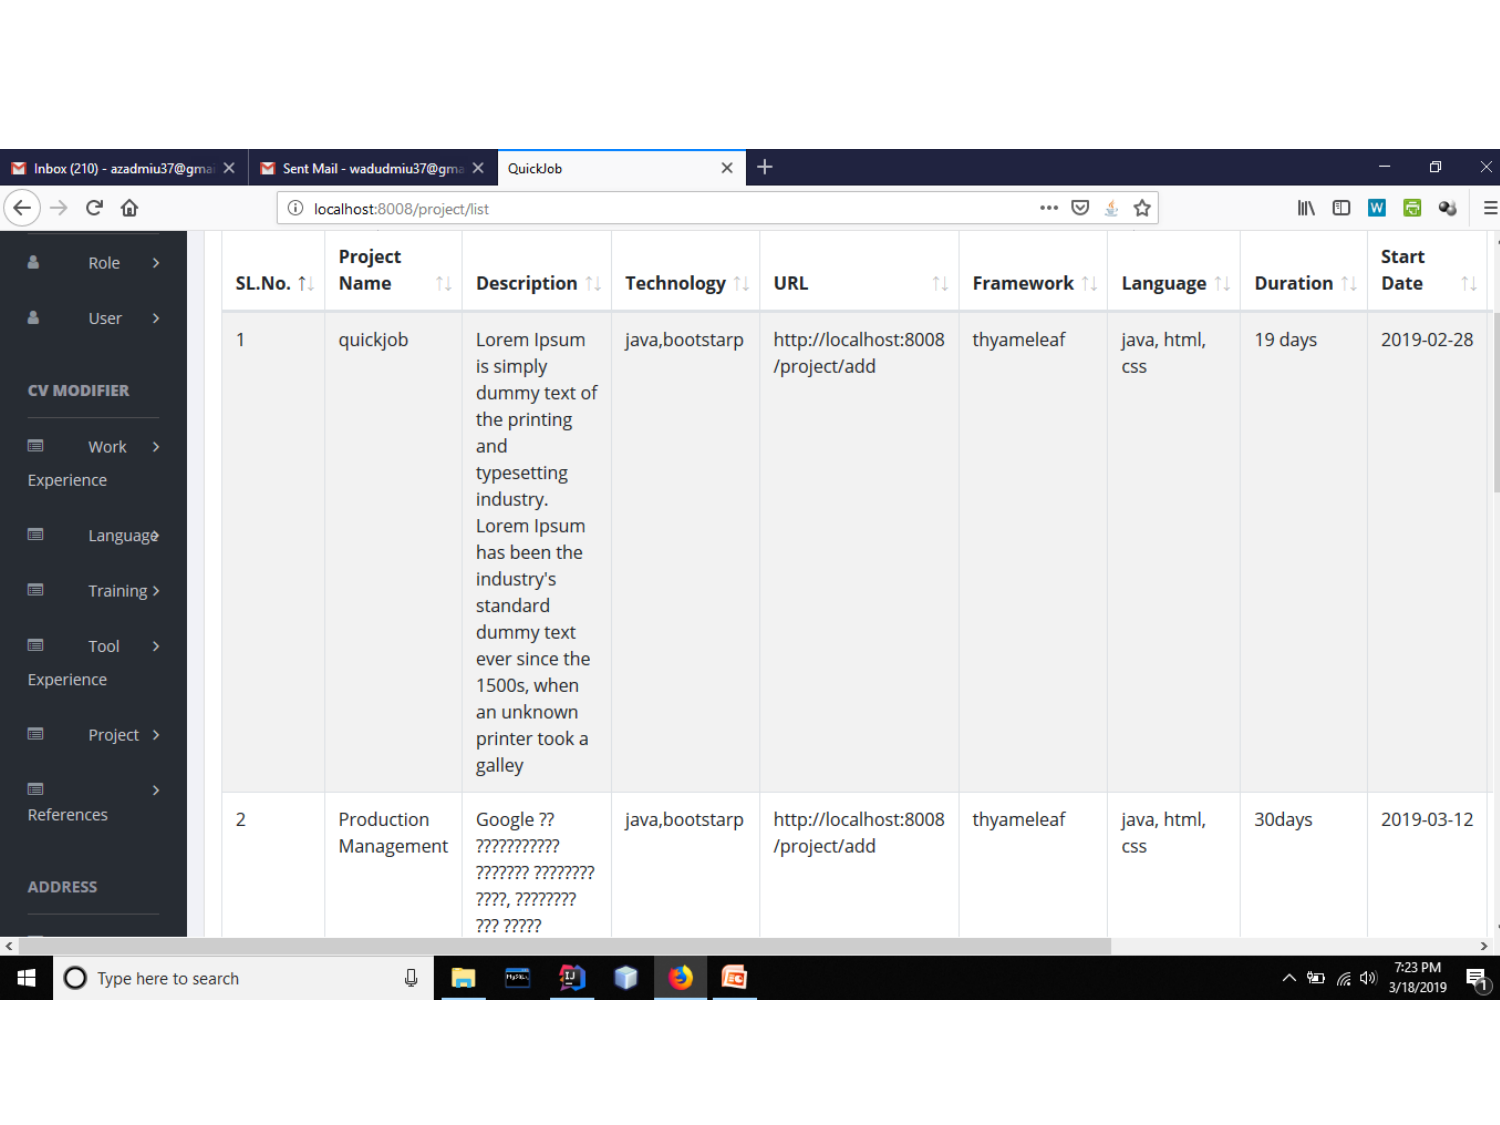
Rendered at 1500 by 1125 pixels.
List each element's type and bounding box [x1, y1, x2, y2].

picture [0, 149, 1500, 1001]
